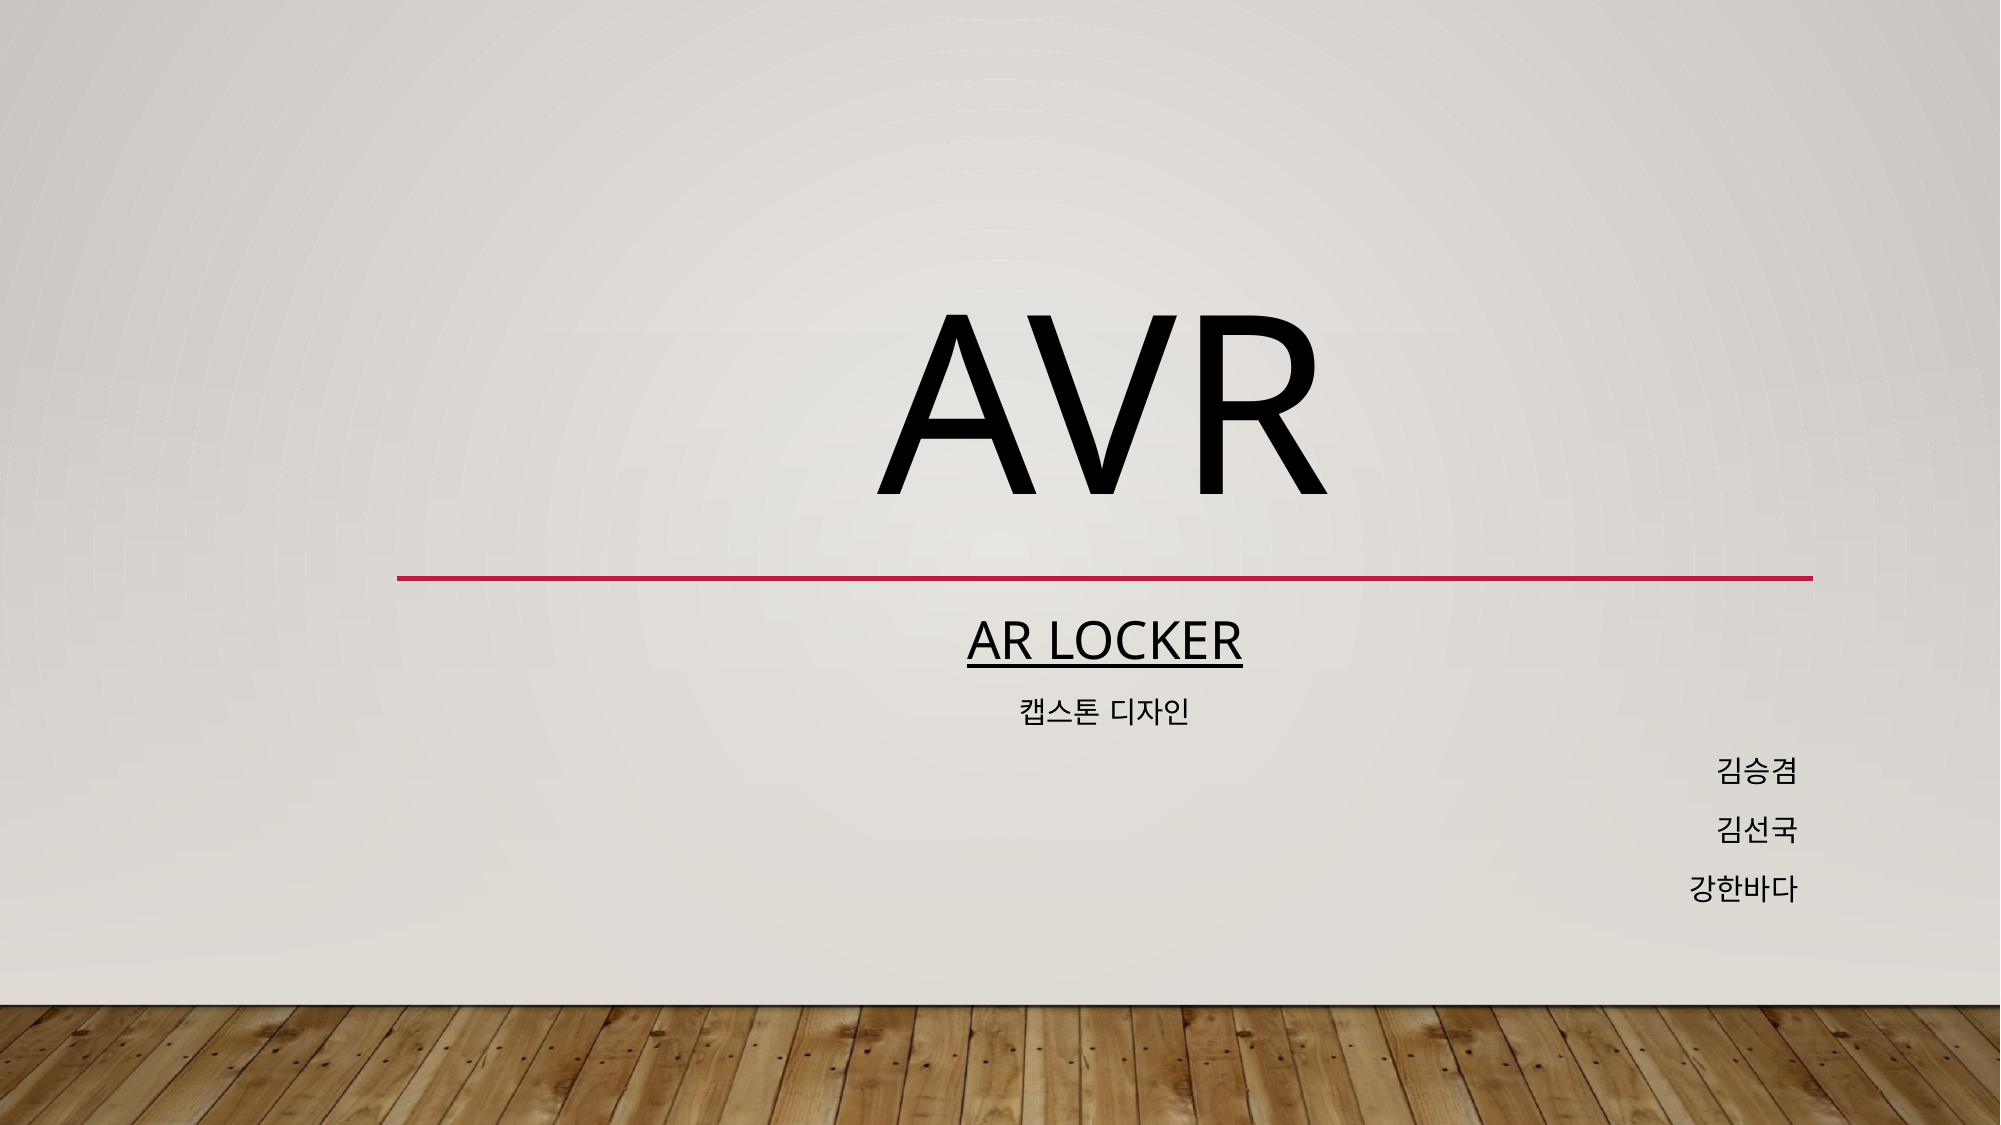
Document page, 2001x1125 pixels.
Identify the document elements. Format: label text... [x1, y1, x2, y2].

subtitle AR lOcker 캡스톤 디자인 김승겸 김선국 강한바다 [396, 579, 1814, 922]
picture [0, 1005, 2000, 1125]
title AVR [396, 131, 1814, 549]
